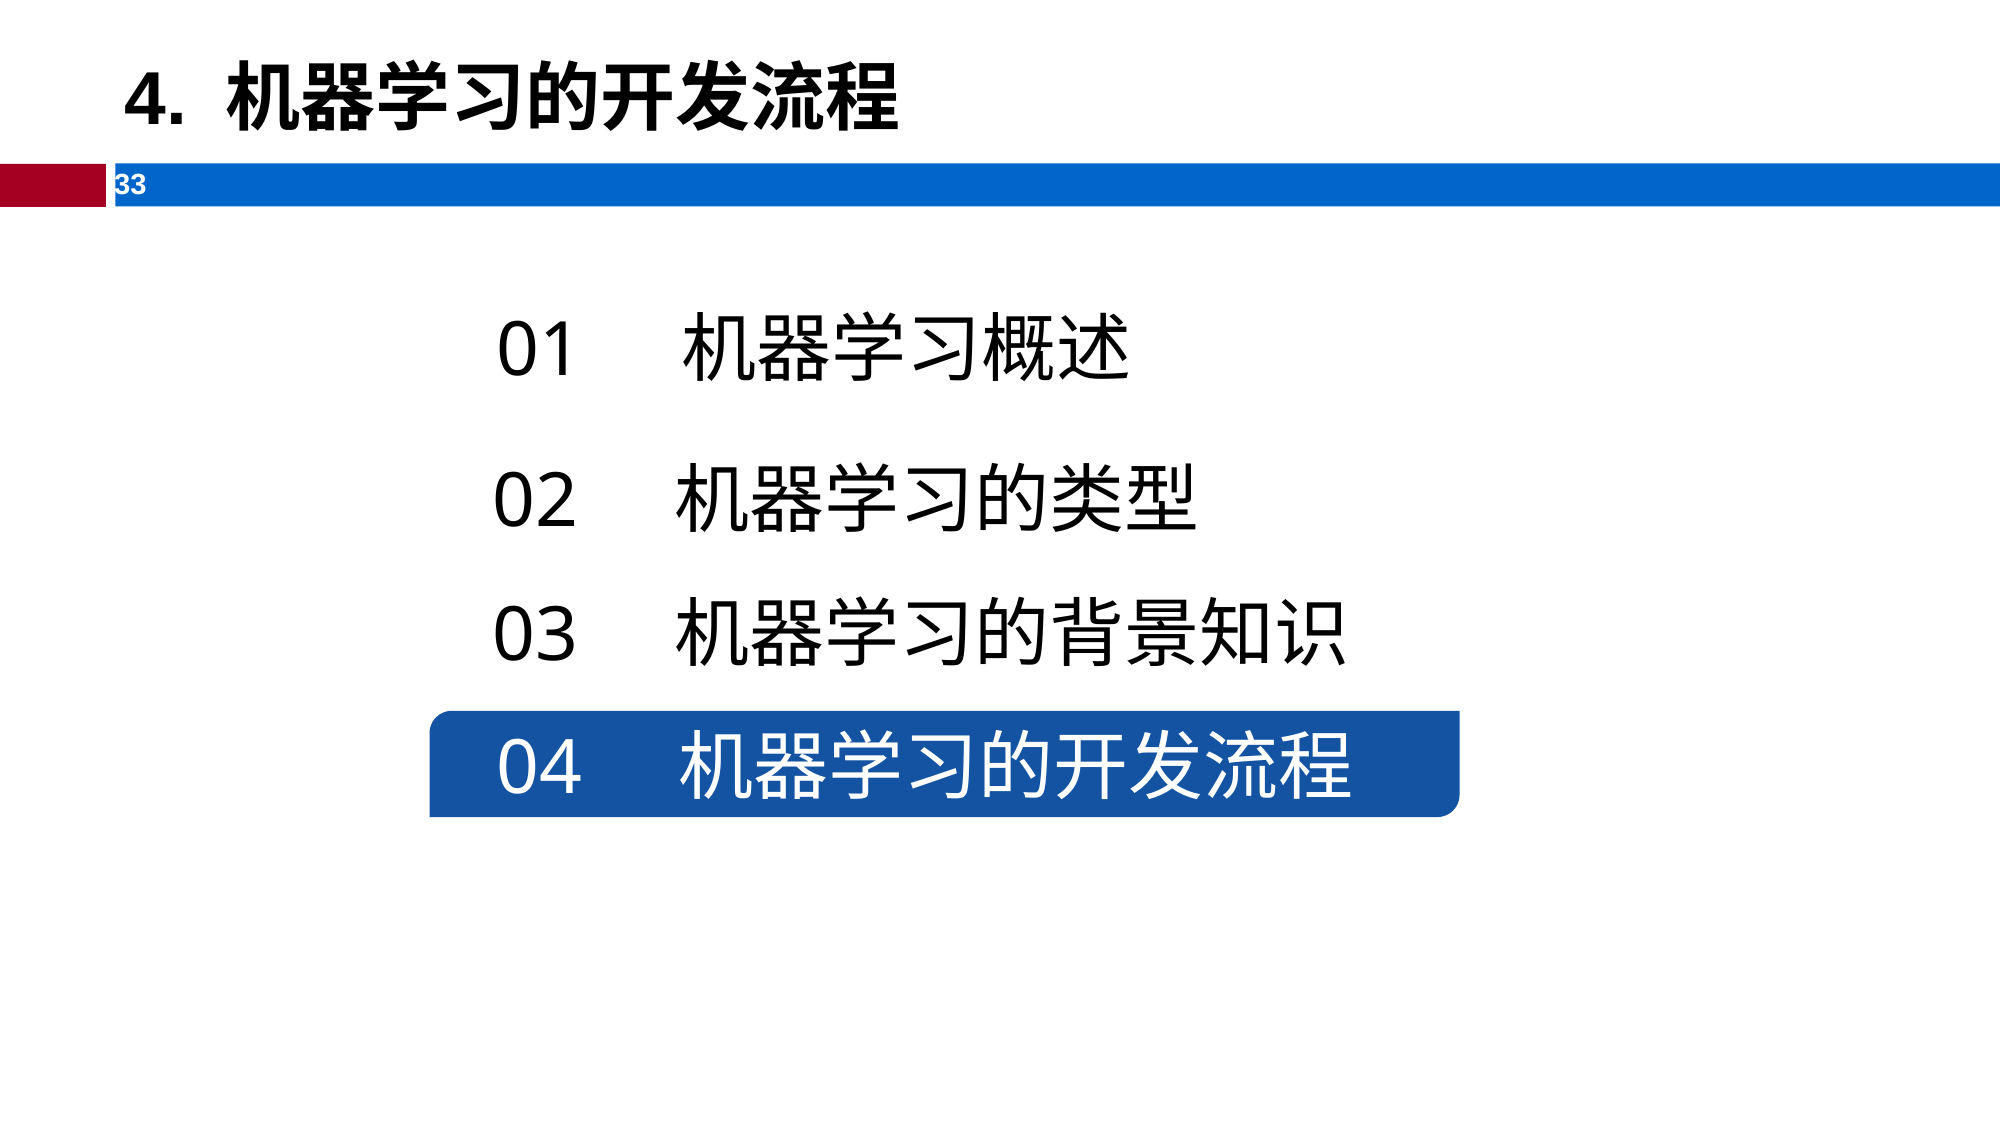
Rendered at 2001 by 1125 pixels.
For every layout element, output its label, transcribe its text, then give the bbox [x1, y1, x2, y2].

text_box 03 机器学习的背景知识 [492, 585, 1526, 676]
text_box 04 机器学习的开发流程 [496, 718, 1440, 809]
text_box 02 机器学习的类型 [492, 451, 1325, 542]
text_box [427, 708, 1462, 820]
text_box 01 机器学习概述 [496, 292, 1335, 393]
title 4. 机器学习的开发流程 [109, 38, 2000, 150]
